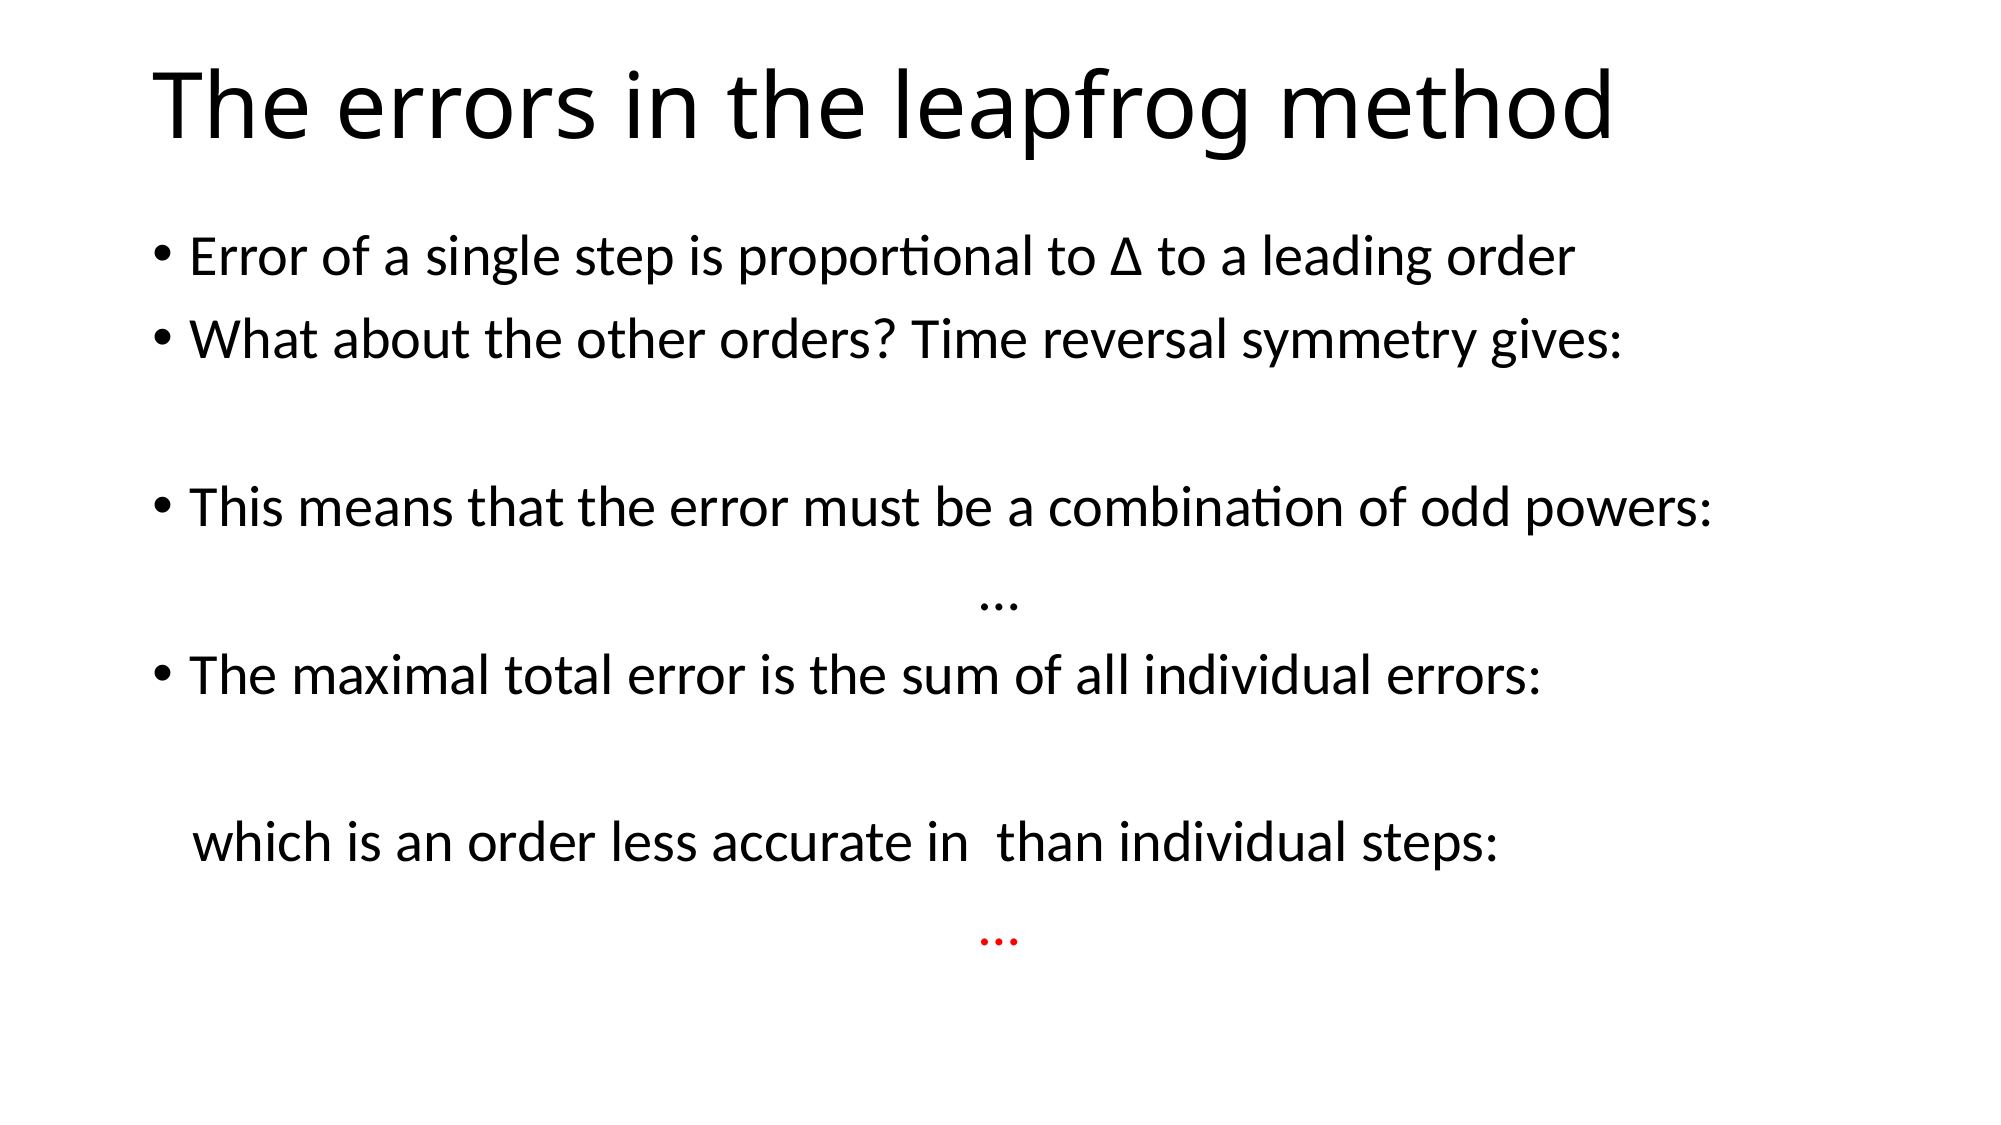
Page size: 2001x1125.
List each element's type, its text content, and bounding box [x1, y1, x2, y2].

title The errors in the leapfrog method [137, 0, 1863, 218]
